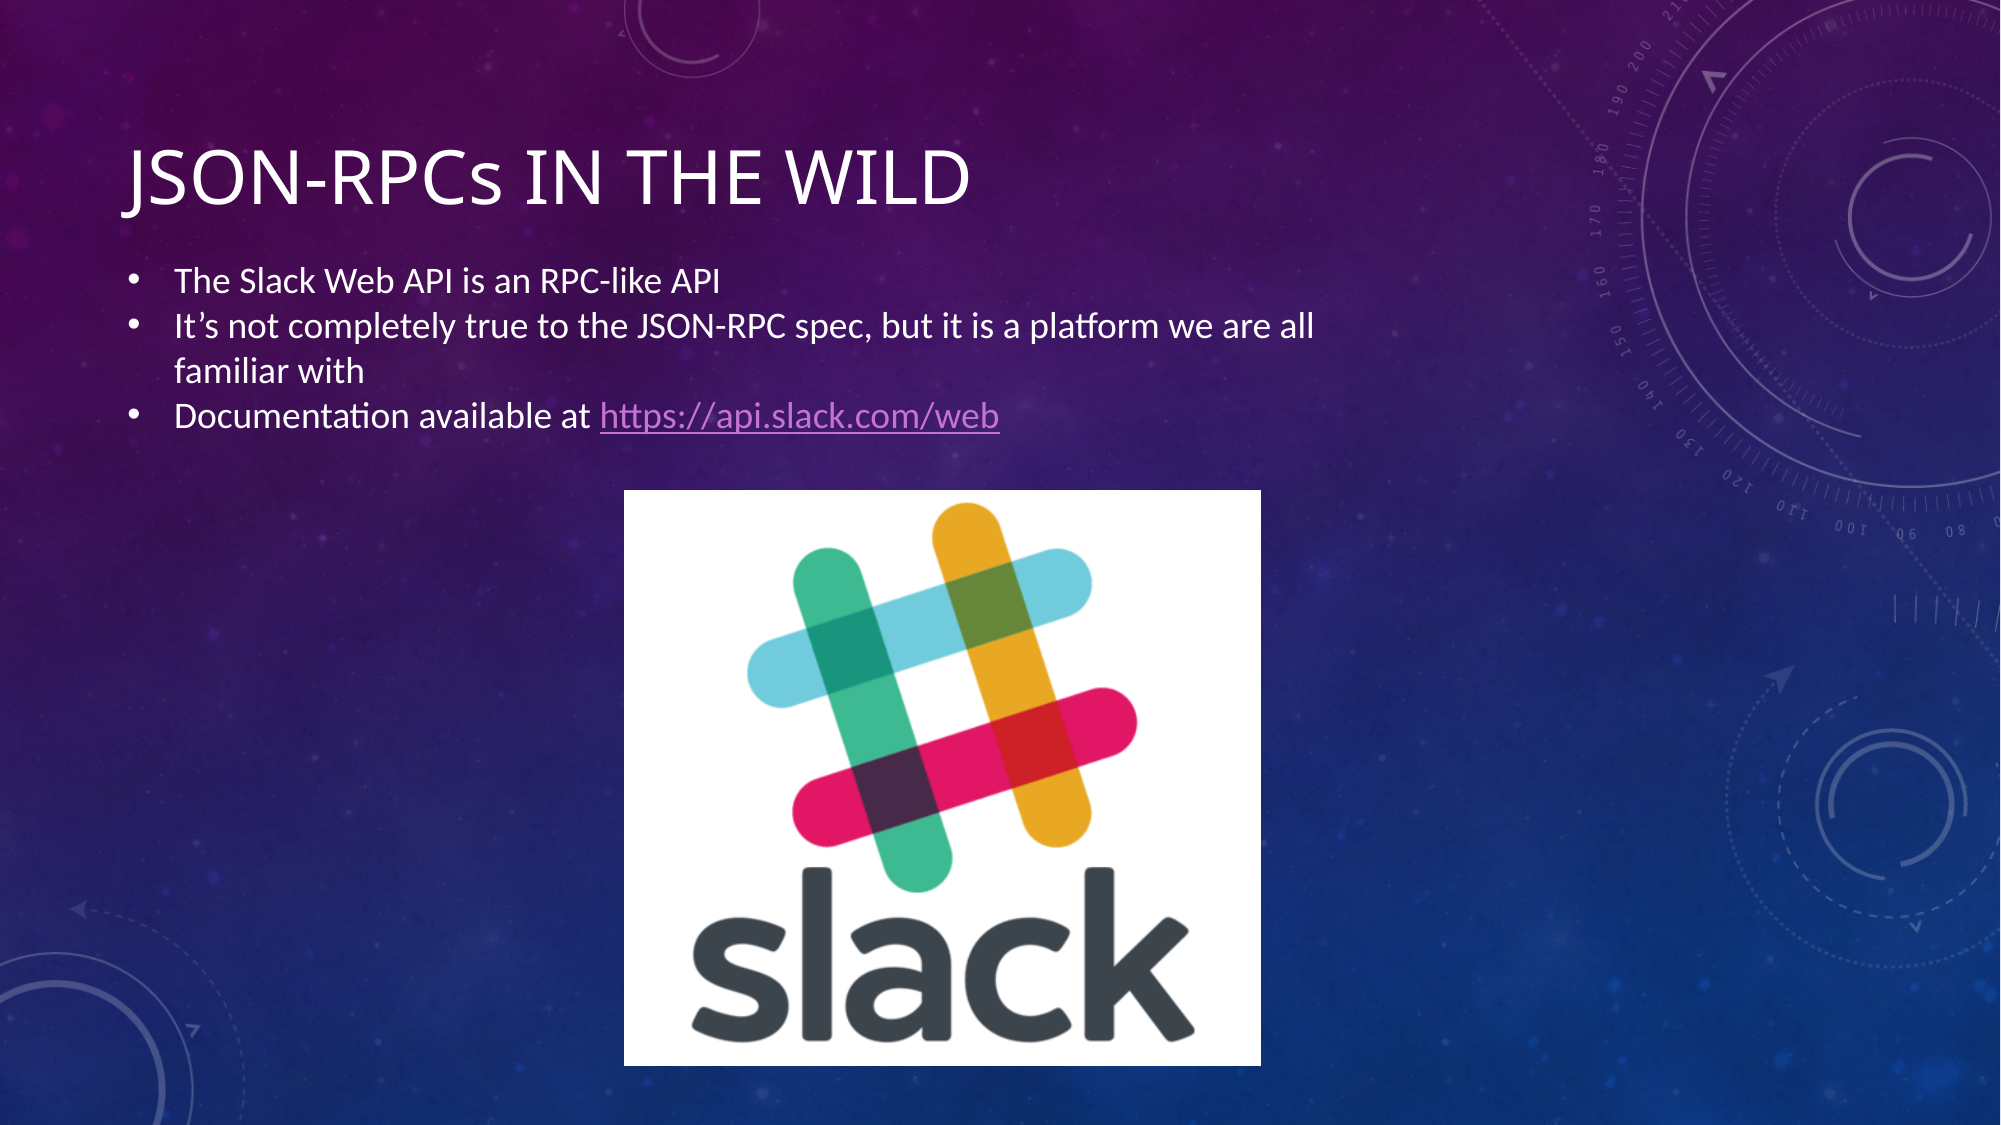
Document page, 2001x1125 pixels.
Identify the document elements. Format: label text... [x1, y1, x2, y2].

title JSON-RPCs IN THE WILD [112, 99, 1775, 250]
picture [0, 0, 2001, 1125]
text_box The Slack Web API is an RPC-like API It’s not completely true to the JSON-RPC spec, but it is a platform we are all familiar with Documentation available at https://api.slack.com/web [112, 249, 1425, 444]
